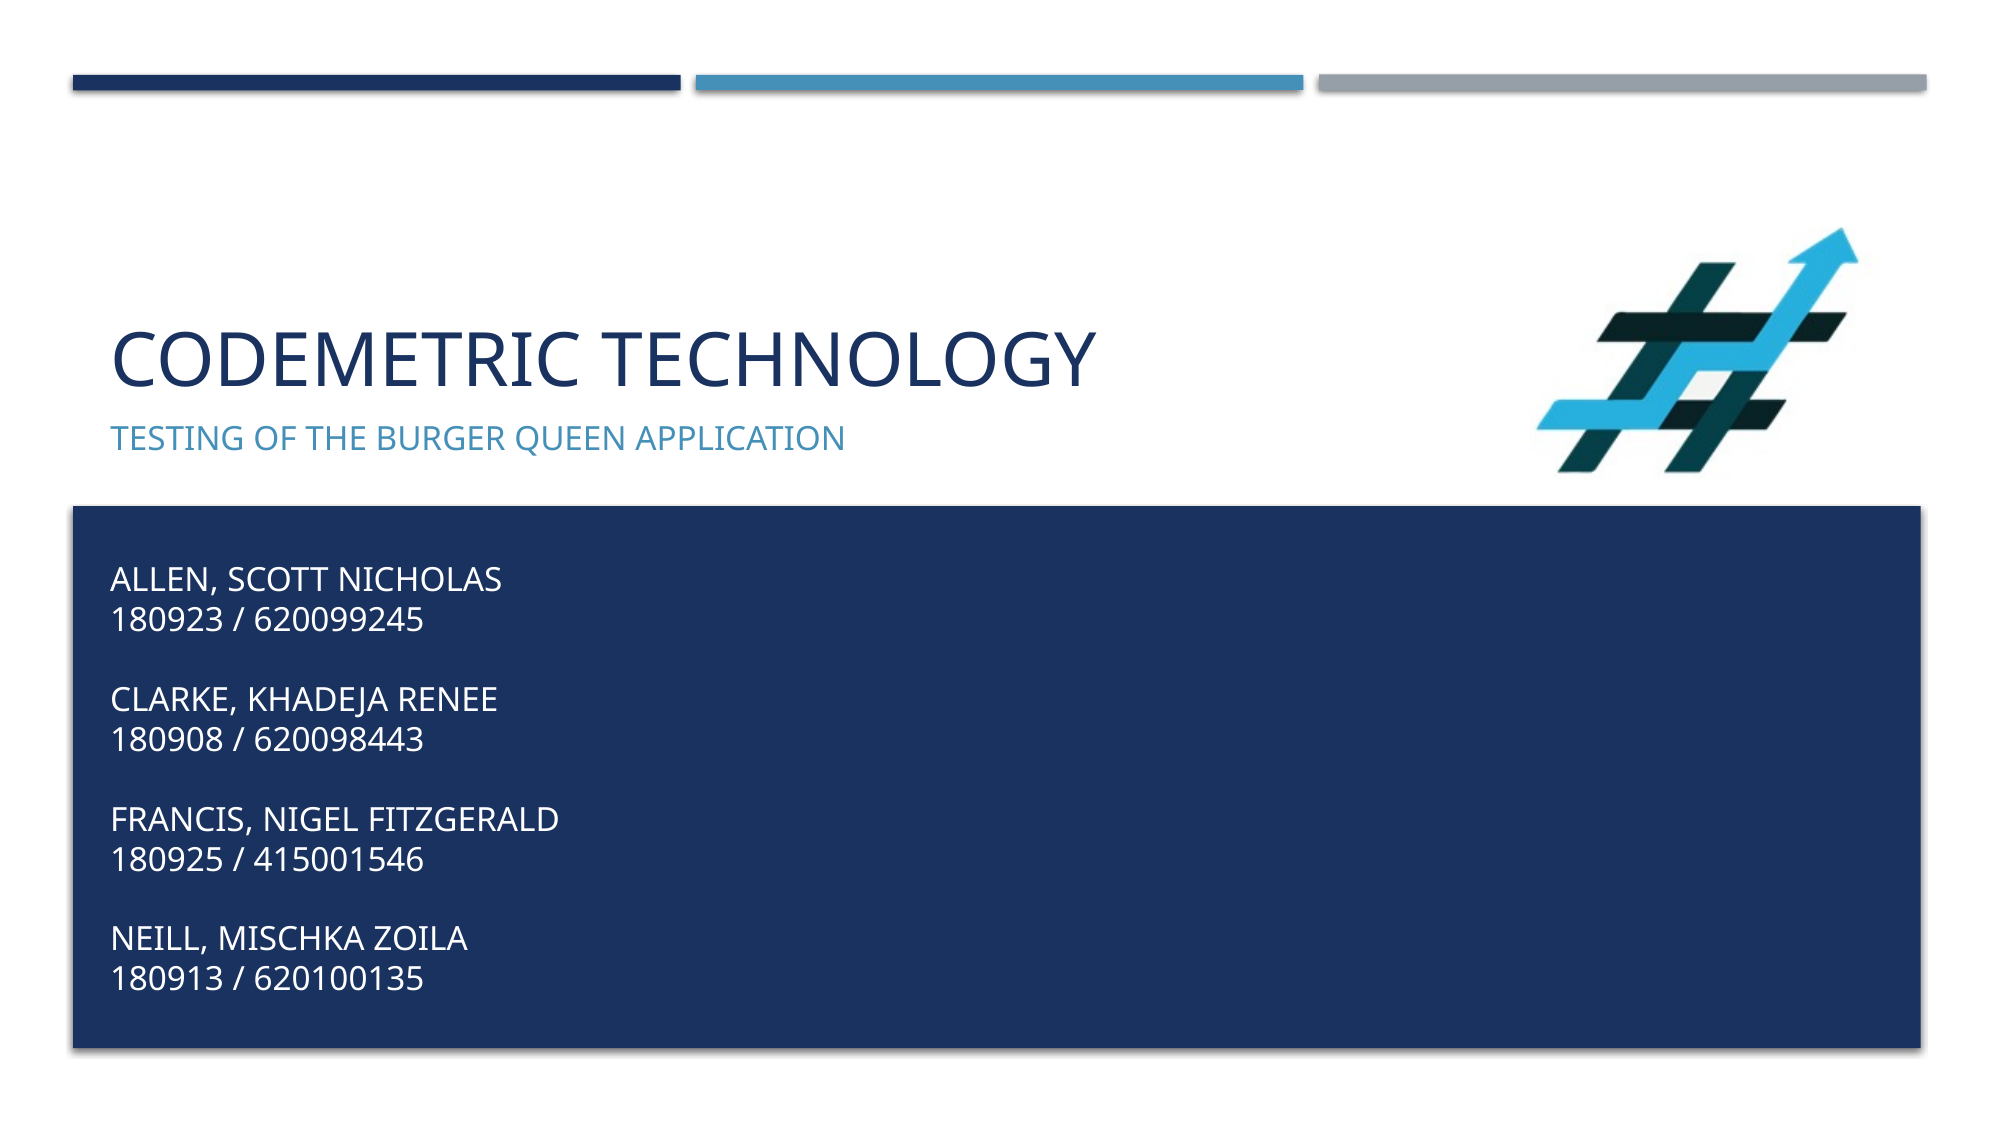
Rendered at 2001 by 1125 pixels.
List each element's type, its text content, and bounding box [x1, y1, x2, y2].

title CODEMETRIC TECHNOLOGY [95, 167, 1899, 409]
picture [1504, 213, 1900, 495]
text_box ALLEN, SCOTT NICHOLAS 180923 / 620099245 CLARKE, KHADEJA RENEE 180908 / 620098443 FRANCIS, NIGEL FITZGERALD 180925 / 415001546 NEILL, MISCHKA ZOILA 180913 / 620100135 [95, 550, 1864, 1005]
subtitle TESTING OF THE BURGER QUEEN APPLICATION [95, 409, 1899, 507]
